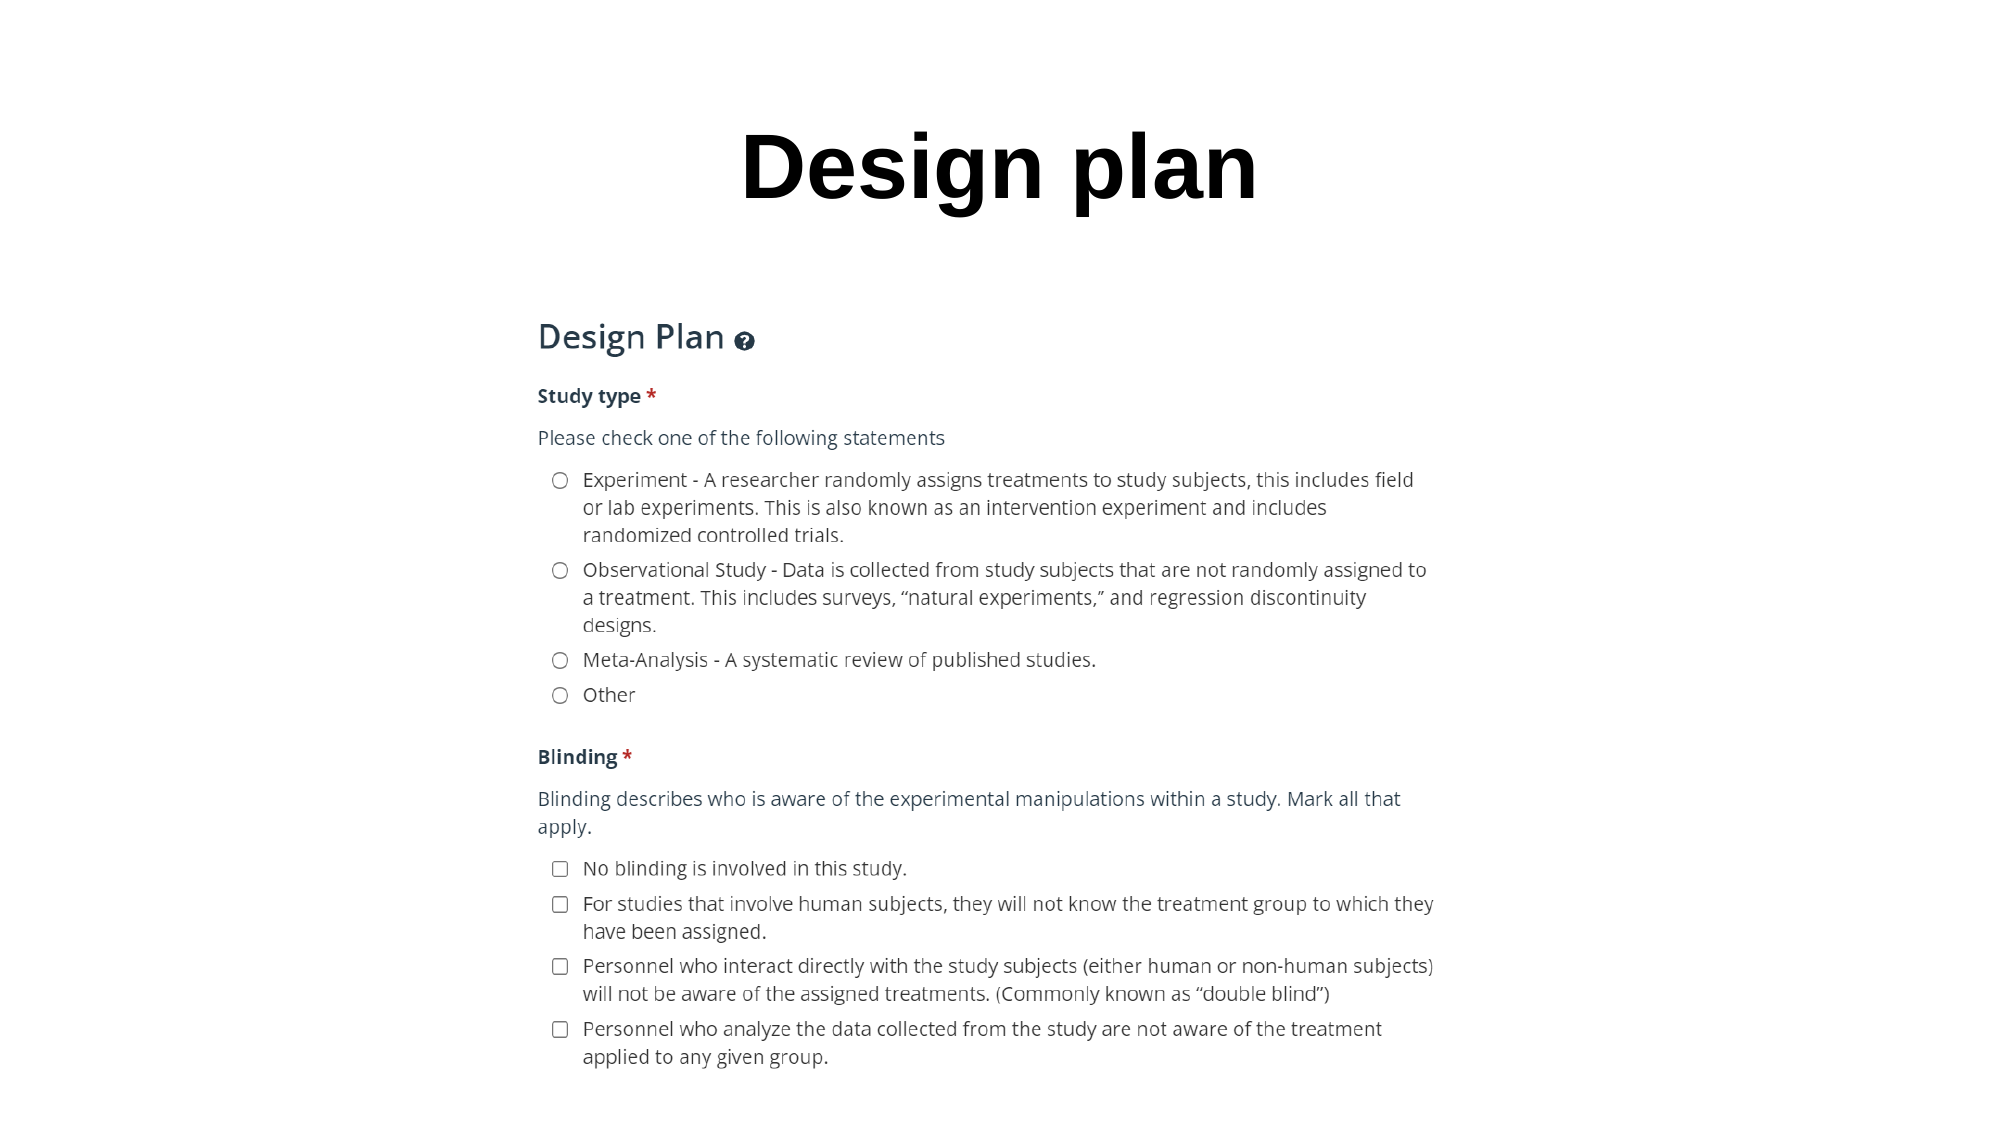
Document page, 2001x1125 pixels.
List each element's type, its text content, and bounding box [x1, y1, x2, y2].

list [508, 300, 1455, 1088]
title Design plan [137, 59, 1863, 278]
